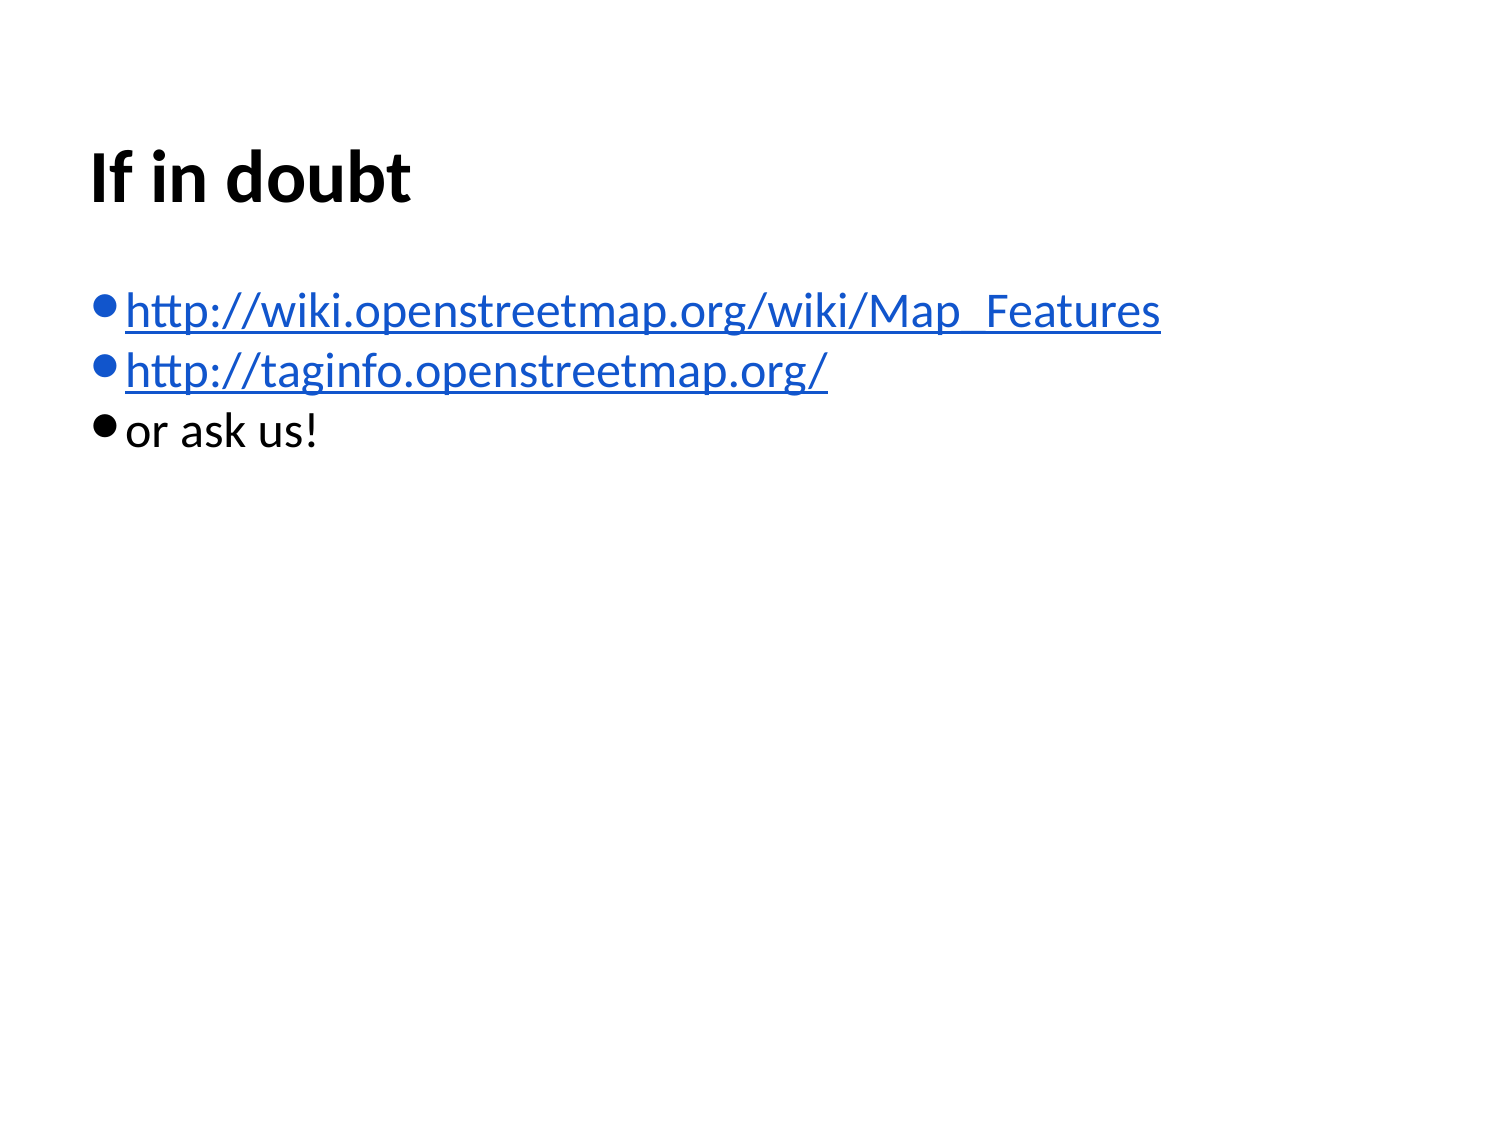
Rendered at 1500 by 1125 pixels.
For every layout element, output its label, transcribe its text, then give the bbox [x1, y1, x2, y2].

text_box http://wiki.openstreetmap.org/wiki/Map_Features http://taginfo.openstreetmap.org/ or ask us! [75, 262, 1425, 1078]
text_box If in doubt [75, 45, 1425, 233]
